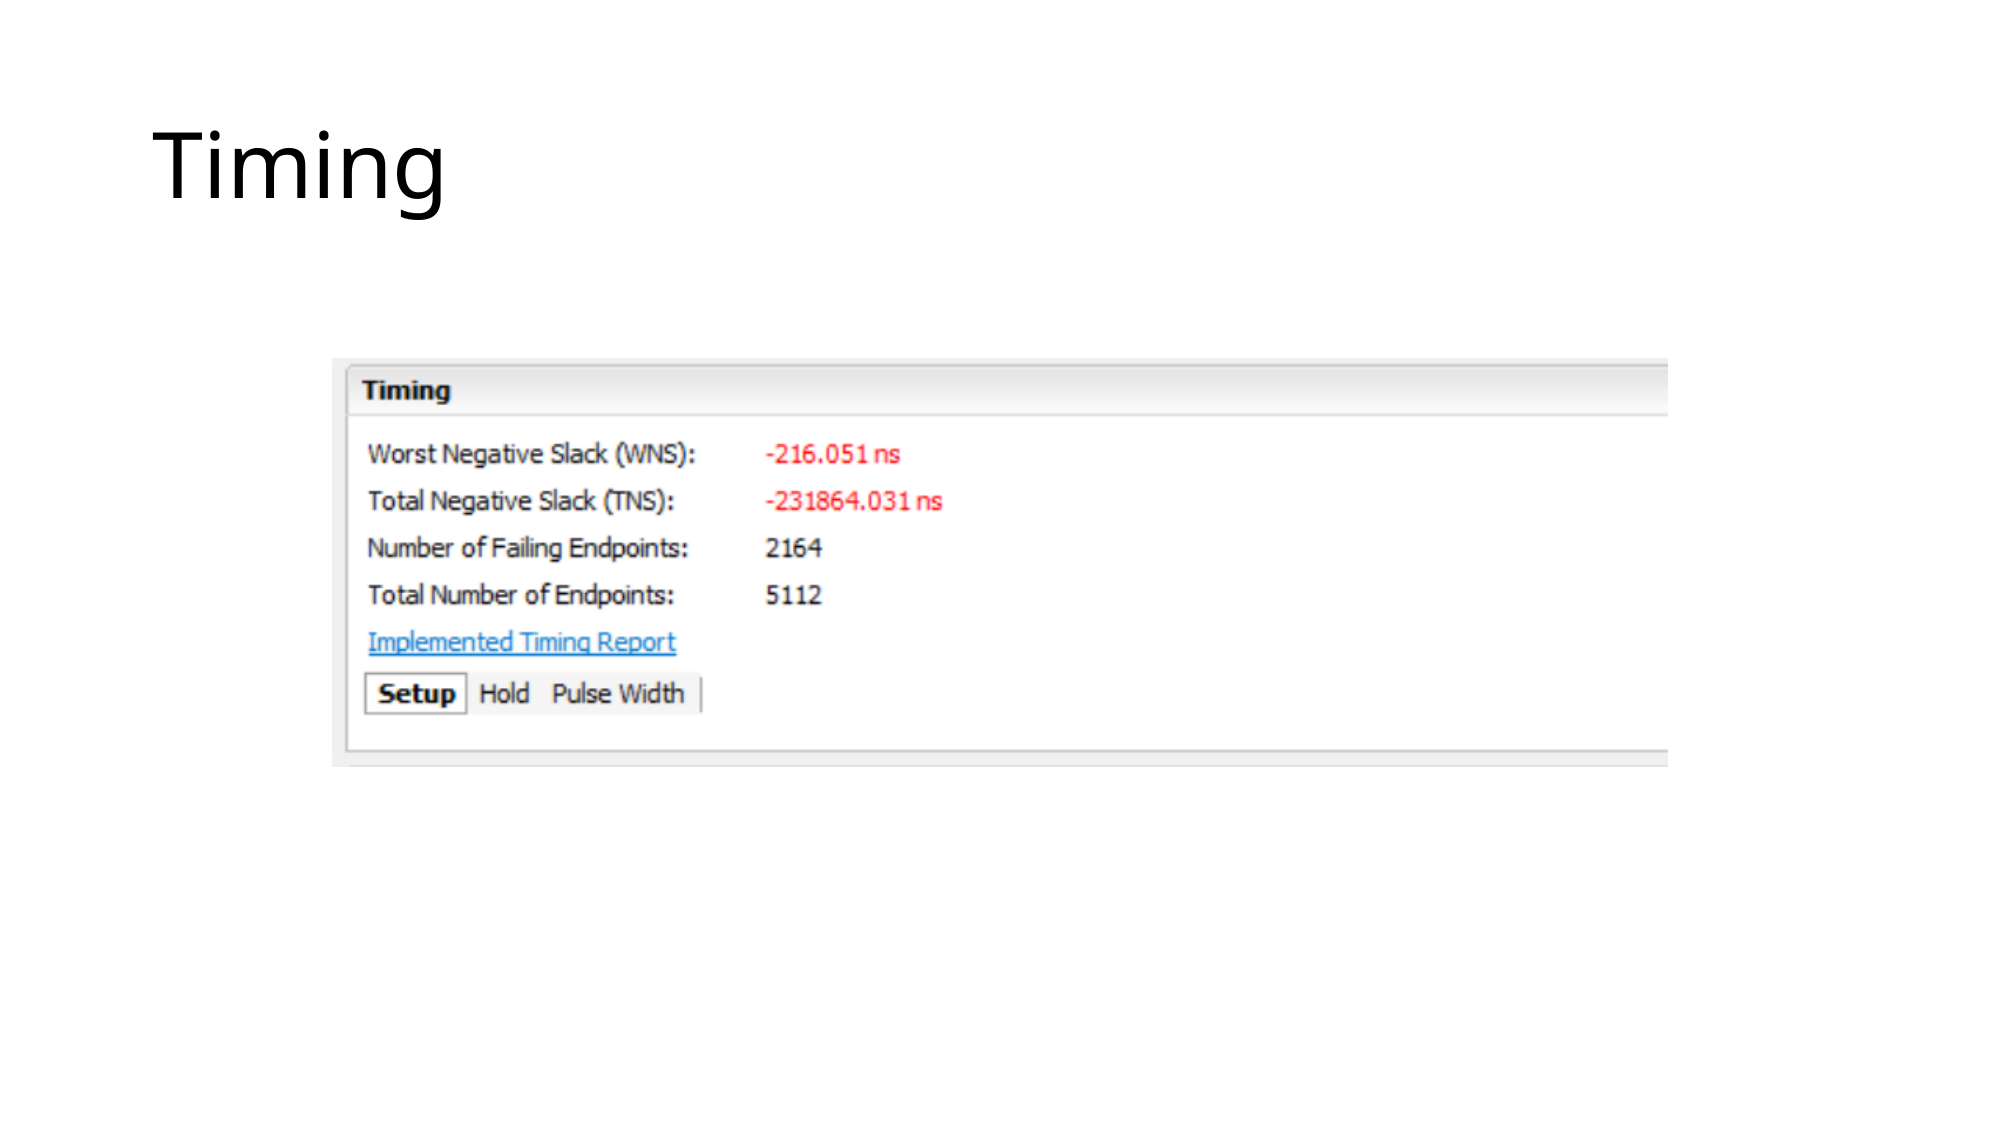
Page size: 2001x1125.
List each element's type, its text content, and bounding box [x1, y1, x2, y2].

title Timing [137, 59, 1863, 278]
picture [332, 358, 1668, 767]
